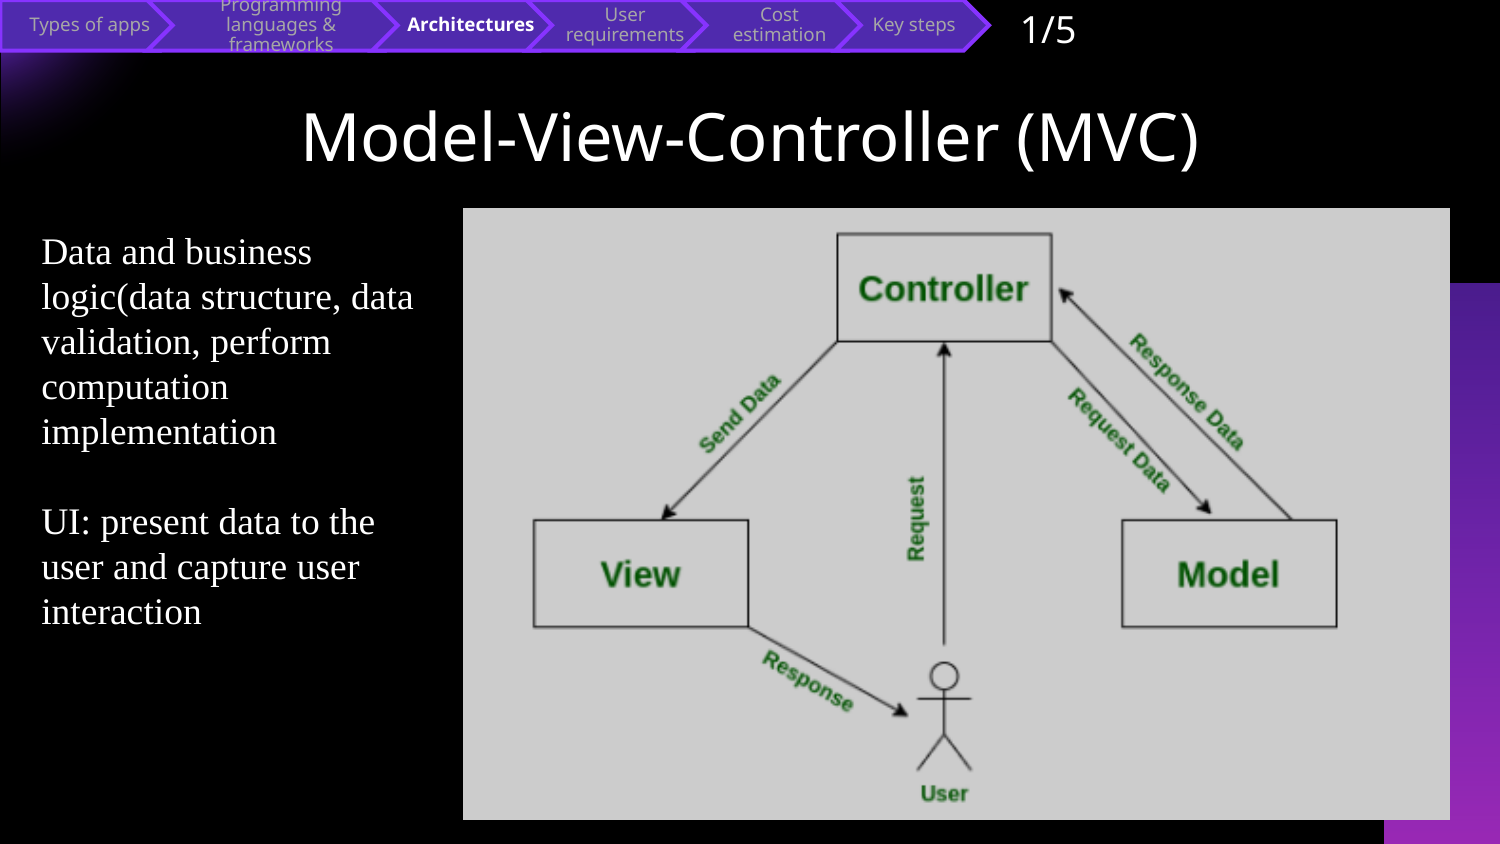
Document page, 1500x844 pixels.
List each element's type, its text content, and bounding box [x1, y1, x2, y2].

text_box Data and business logic(data structure, data validation, perform computation implementation UI: present data to the user and capture user interaction [26, 220, 450, 640]
title Model-View-Controller (MVC) [116, 79, 1383, 174]
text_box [0, 0, 990, 51]
title 1/5 [997, 0, 1092, 58]
picture [462, 207, 1450, 820]
